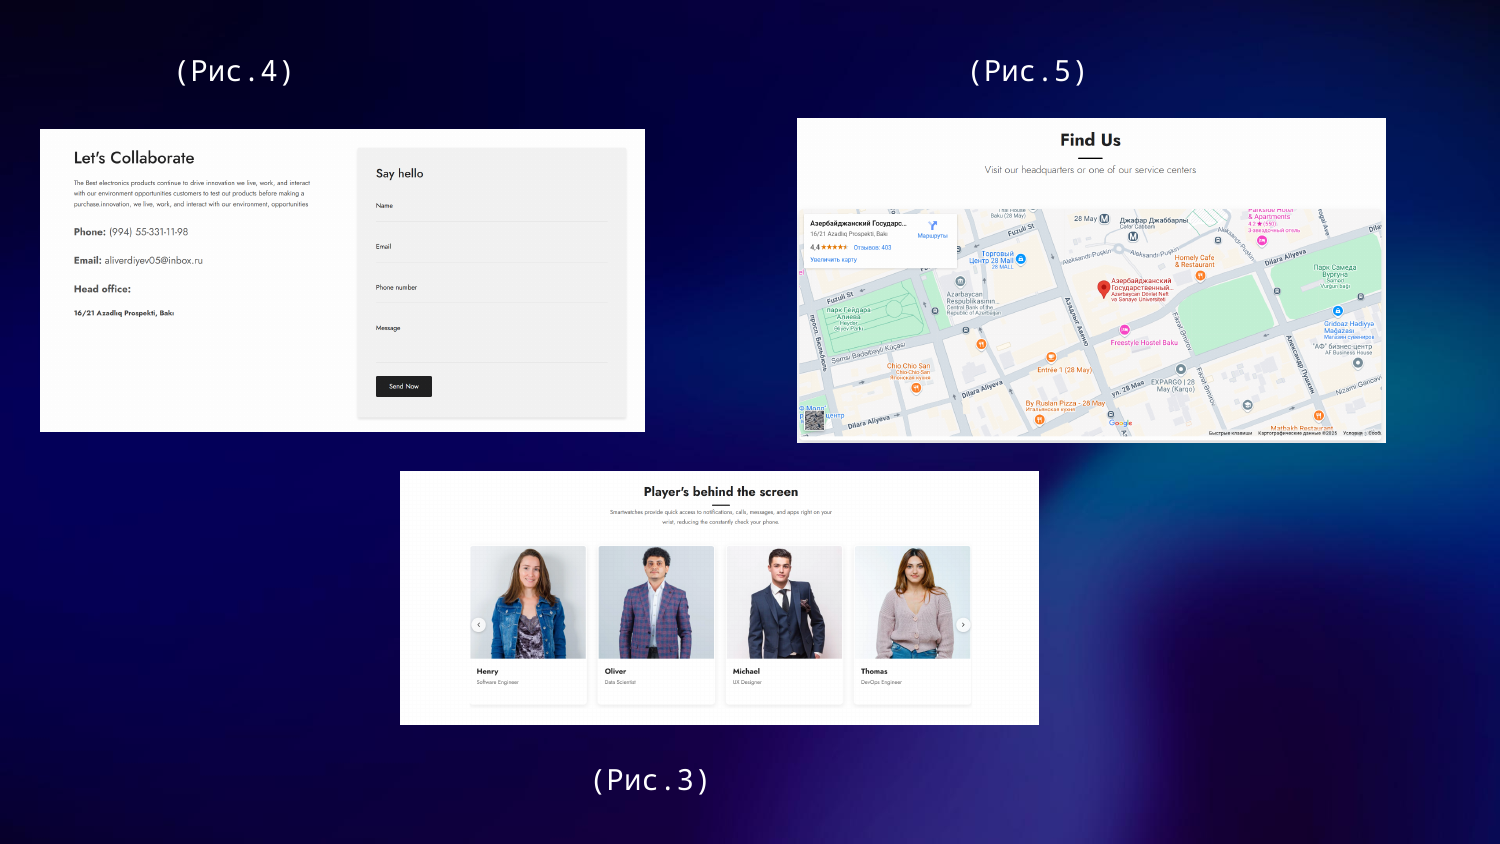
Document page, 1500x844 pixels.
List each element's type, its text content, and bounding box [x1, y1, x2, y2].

text_box (Рис.5) [896, 44, 1159, 95]
text_box (Рис.3) [568, 753, 733, 804]
text_box (Рис.4) [99, 44, 369, 95]
picture [0, 0, 1500, 844]
